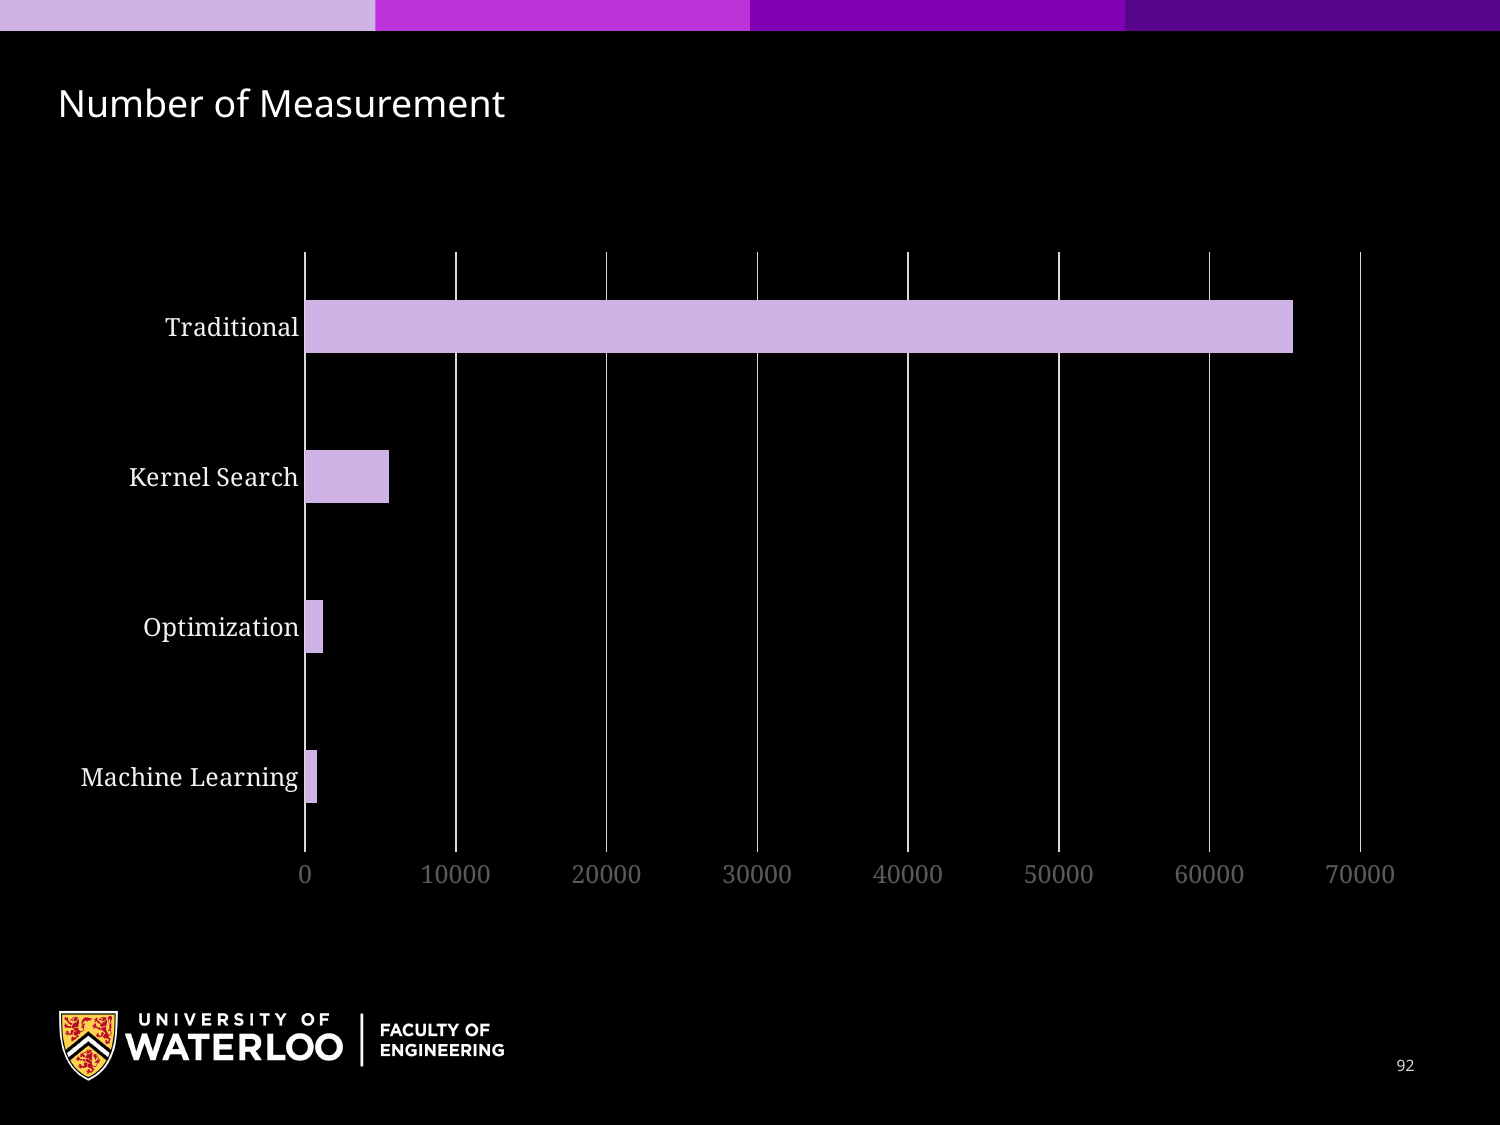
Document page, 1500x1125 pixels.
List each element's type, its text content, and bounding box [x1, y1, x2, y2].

text_box Number of Measurement [42, 72, 793, 133]
picture [0, 966, 563, 1125]
slide_number 92 [1371, 1046, 1440, 1088]
chart [53, 238, 1423, 906]
